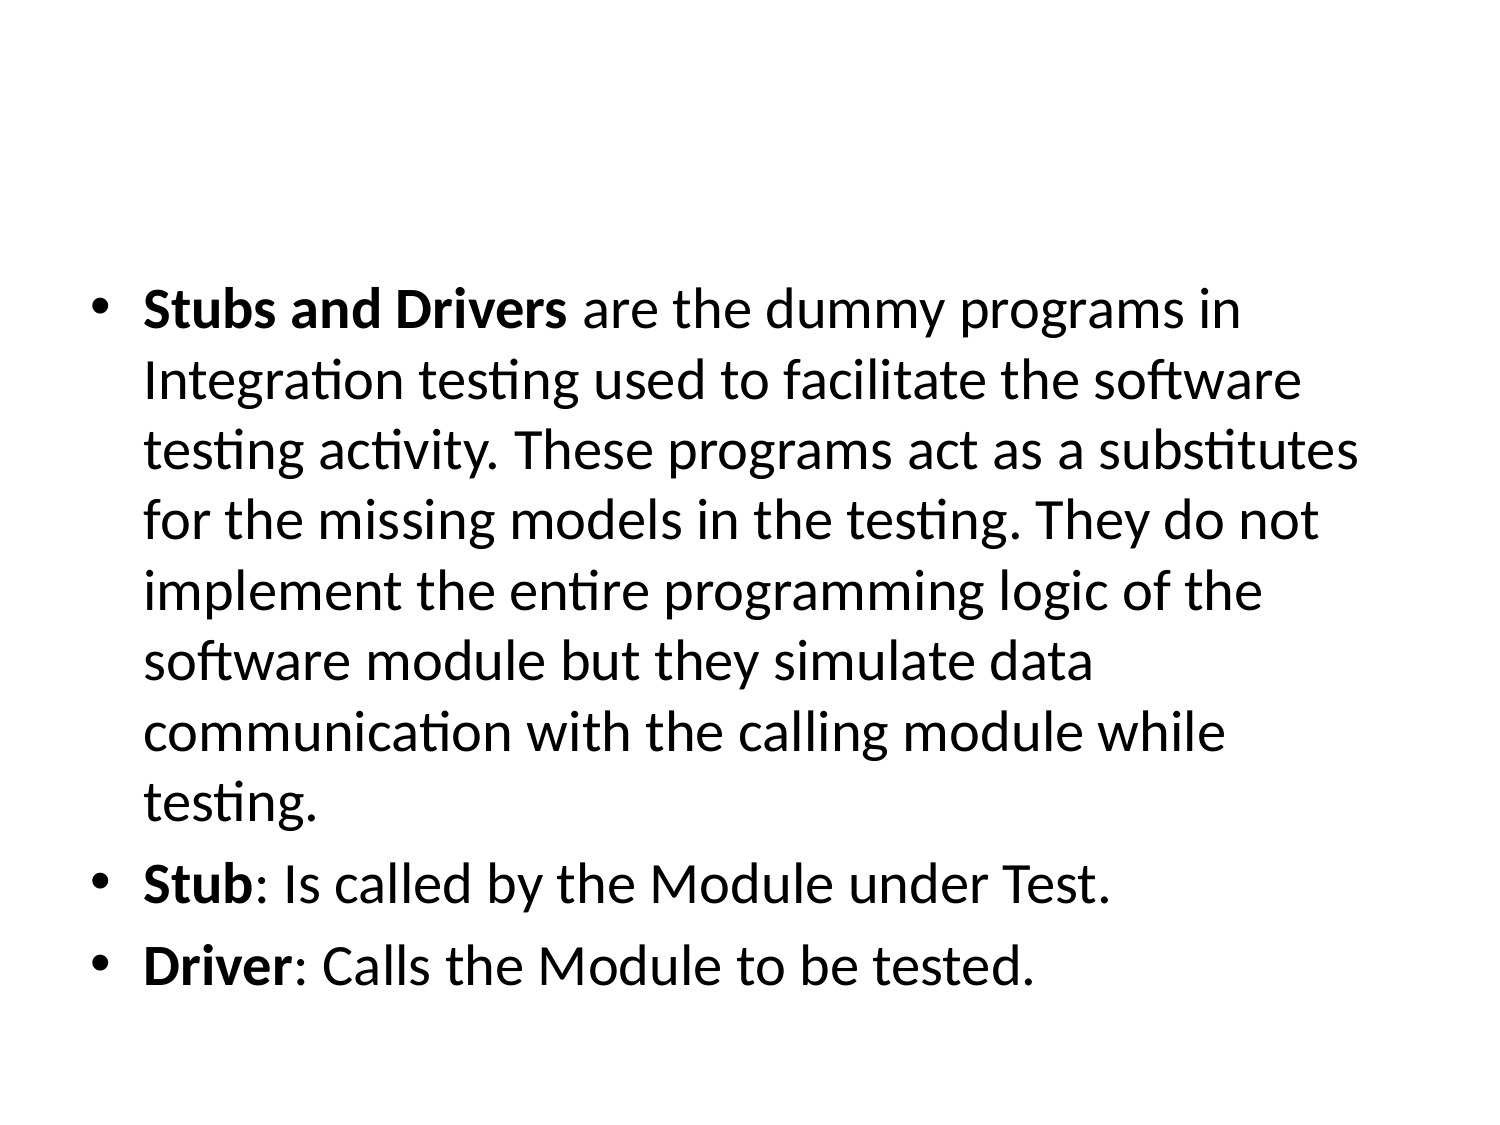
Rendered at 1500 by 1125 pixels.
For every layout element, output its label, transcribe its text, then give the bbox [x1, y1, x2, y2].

list Stubs and Drivers are the dummy programs in Integration testing used to facilitate the software testing activity. These programs act as a substitutes for the missing models in the testing. They do not implement the entire programming logic of the software module but they simulate data communication with the calling module while testing. Stub: Is called by the Module under Test. Driver: Calls the Module to be tested. [75, 262, 1425, 1005]
